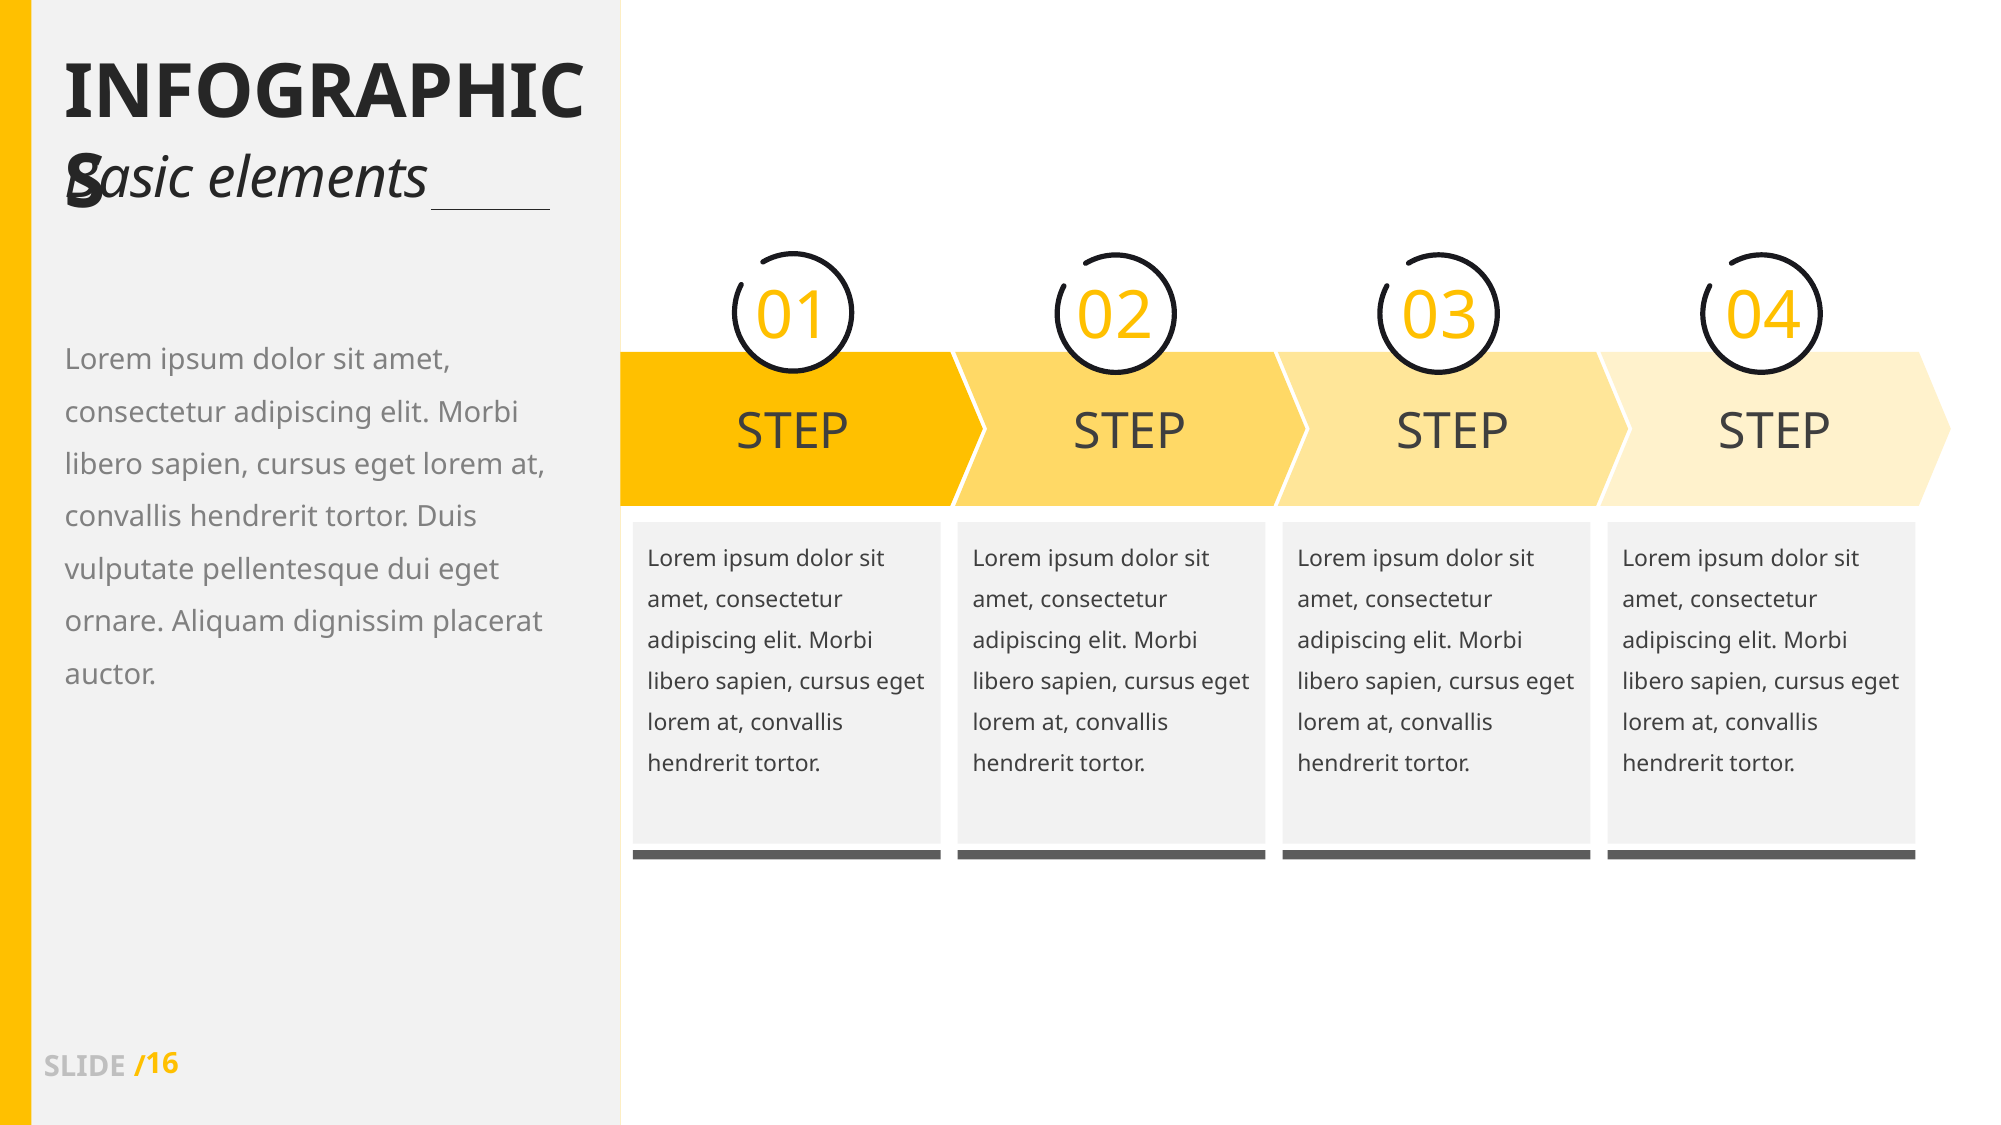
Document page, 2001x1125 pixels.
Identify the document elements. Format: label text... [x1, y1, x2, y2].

text_box [1817, 287, 1824, 341]
text_box Lorem ipsum dolor sit amet, consectetur adipiscing elit. Morbi libero sapien, cursus eget lorem at, convallis hendrerit tortor. [957, 521, 1266, 845]
text_box 02 [1062, 264, 1169, 359]
text_box [1282, 849, 1591, 861]
text_box Lorem ipsum dolor sit amet, consectetur adipiscing elit. Morbi libero sapien, cursus eget lorem at, convallis hendrerit tortor. [1282, 521, 1591, 845]
text_box STEP [1599, 351, 1952, 507]
text_box [1607, 849, 1916, 861]
text_box infographics [64, 42, 591, 134]
text_box [632, 849, 942, 861]
text_box [1169, 289, 1175, 339]
text_box [1493, 291, 1498, 336]
text_box [1702, 285, 1710, 342]
text_box Lorem ipsum dolor sit amet, consectetur adipiscing elit. Morbi libero sapien, cursus eget lorem at, convallis hendrerit tortor. Duis vulputate pellentesque dui eget ornare. Aliquam dignissim placerat auctor. [64, 322, 591, 473]
text_box [1730, 254, 1793, 264]
text_box [957, 849, 1266, 861]
text_box 04 [1710, 264, 1817, 359]
text_box Lorem ipsum dolor sit amet, consectetur adipiscing elit. Morbi libero sapien, cursus eget lorem at, convallis hendrerit tortor. [1607, 521, 1916, 845]
text_box [1078, 359, 1153, 373]
slide_number 16 [145, 1046, 205, 1083]
text_box [1084, 254, 1147, 264]
text_box STEP [954, 351, 1307, 507]
text_box 03 [1387, 264, 1493, 359]
text_box [1081, 252, 1152, 264]
text_box STEP [619, 351, 984, 507]
text_box [847, 289, 852, 336]
text_box 01 [740, 264, 847, 359]
text_box [1057, 289, 1062, 338]
text_box [760, 253, 827, 264]
text_box STEP [1276, 351, 1629, 507]
text_box [1817, 294, 1821, 333]
text_box [1401, 359, 1476, 373]
text_box [1724, 359, 1799, 373]
text_box [757, 359, 829, 372]
text_box [734, 287, 740, 338]
text_box [1379, 285, 1387, 342]
text_box Basic elements [64, 140, 591, 210]
text_box [1407, 254, 1470, 264]
text_box Lorem ipsum dolor sit amet, consectetur adipiscing elit. Morbi libero sapien, cursus eget lorem at, convallis hendrerit tortor. [632, 521, 942, 845]
